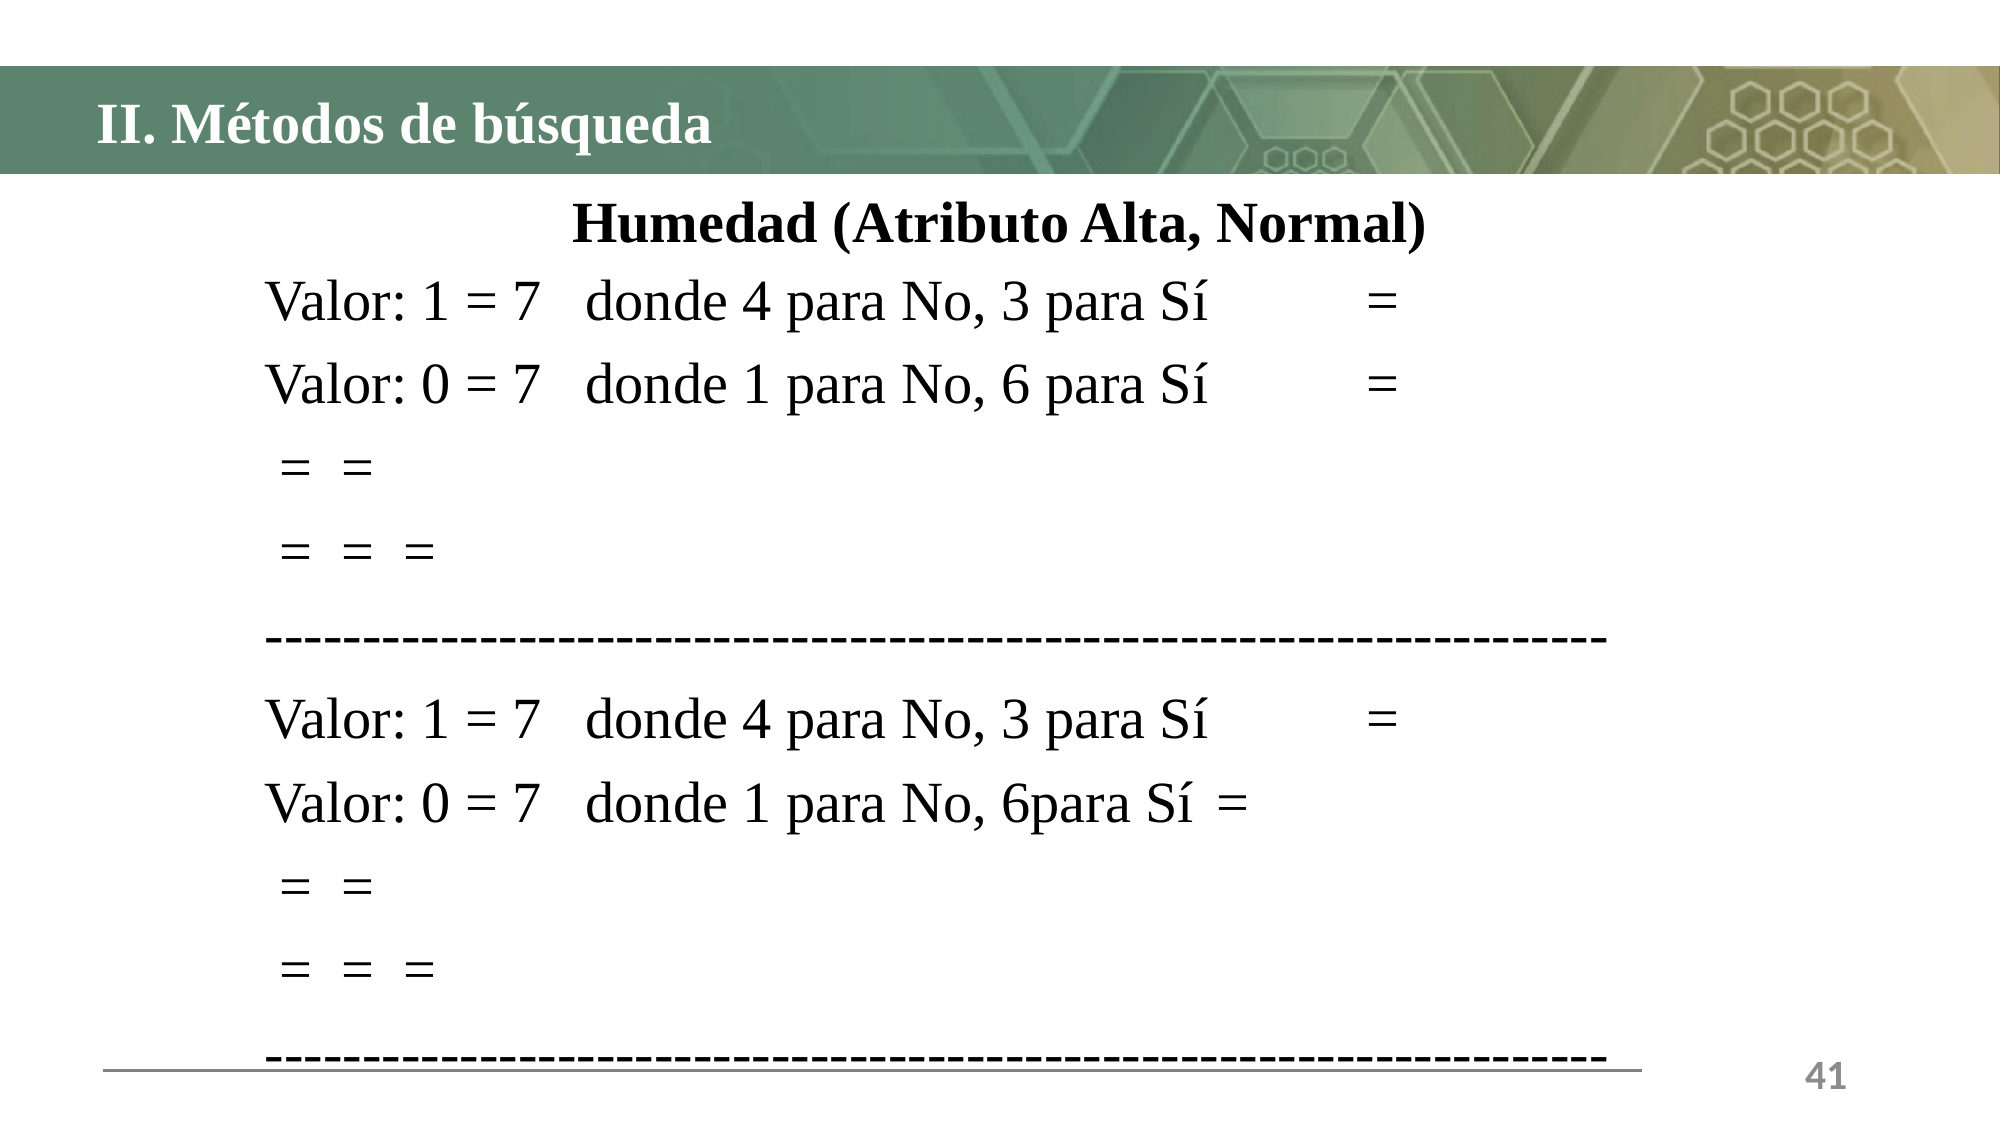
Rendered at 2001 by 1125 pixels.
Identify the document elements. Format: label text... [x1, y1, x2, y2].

title Humedad (Atributo Alta, Normal) [137, 175, 1863, 278]
picture [0, 66, 2000, 175]
slide_number 41 [1412, 1042, 1863, 1103]
